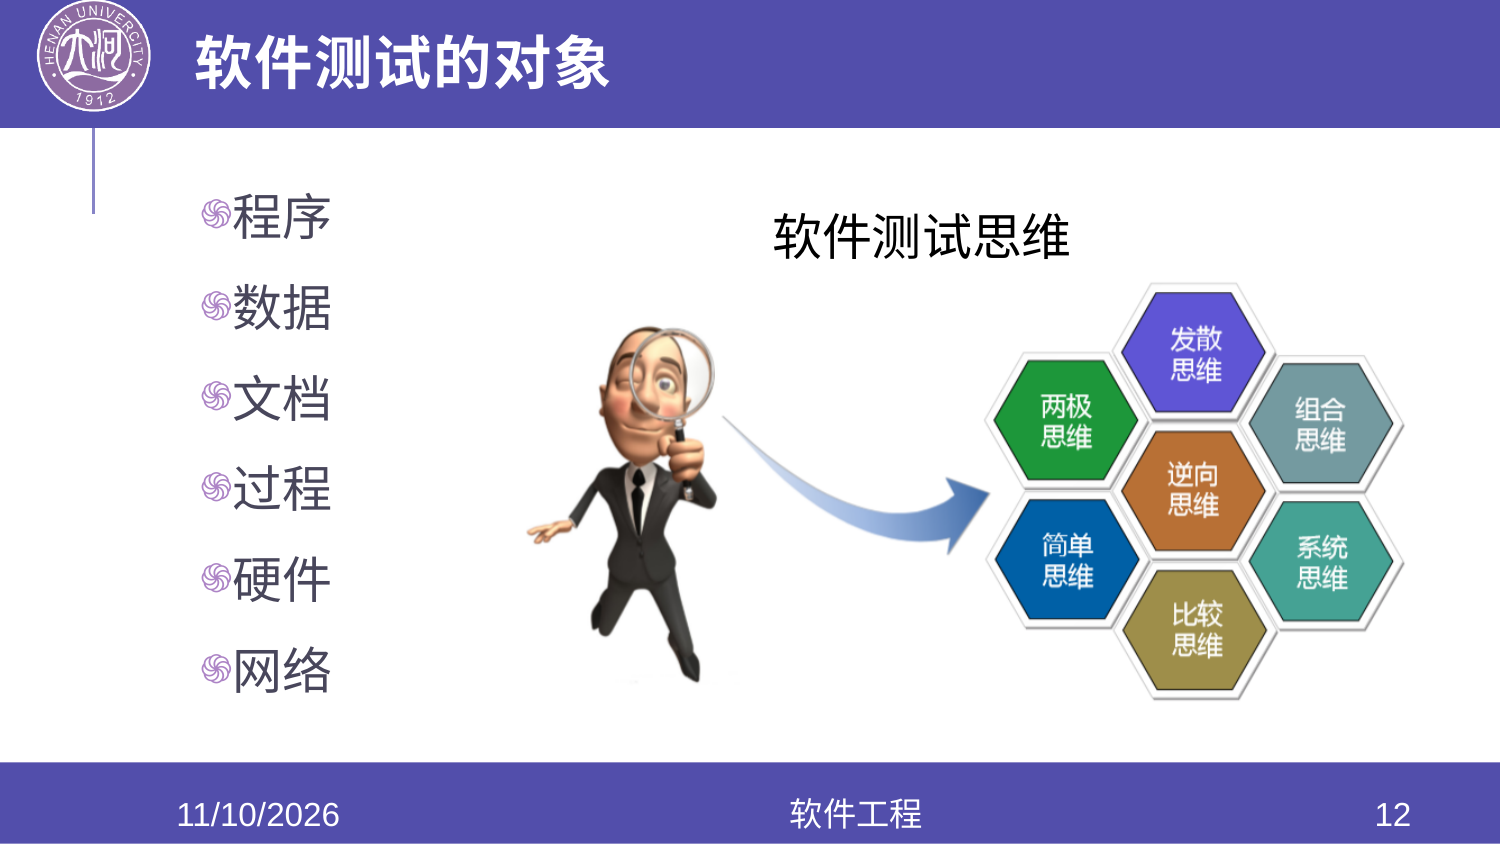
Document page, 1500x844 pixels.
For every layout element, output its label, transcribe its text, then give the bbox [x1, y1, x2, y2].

list 程序 数据 文档 过程 硬件 网络 [192, 171, 1400, 768]
footer 软件工程 [391, 796, 1322, 830]
picture [524, 273, 1419, 708]
text_box 软件测试思维 [757, 197, 1099, 268]
slide_number 12 [1333, 796, 1454, 830]
title 软件测试的对象 [179, 0, 1454, 136]
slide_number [126, 796, 391, 830]
